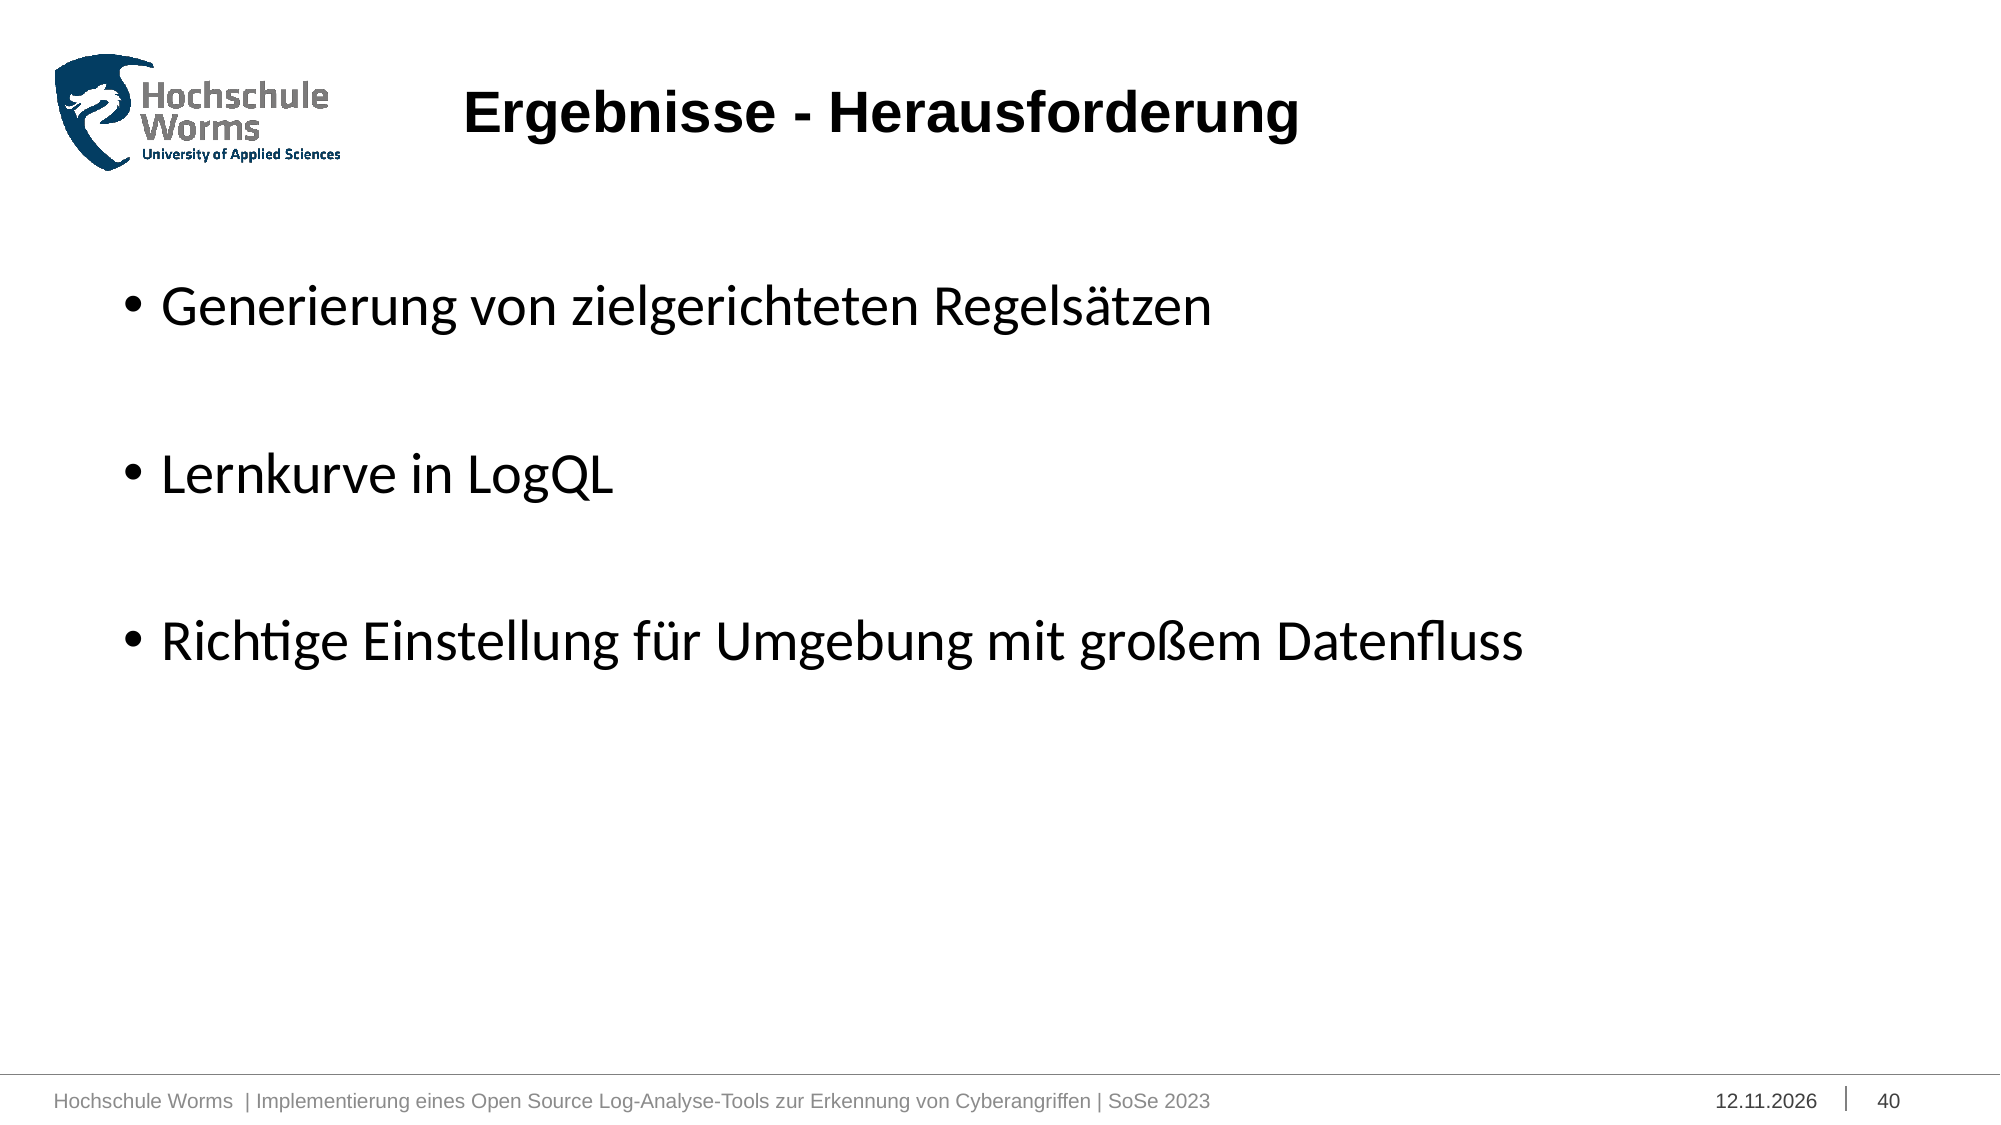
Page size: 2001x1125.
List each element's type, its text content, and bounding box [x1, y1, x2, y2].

title Ergebnisse - Herausforderung [448, 55, 1863, 172]
list Generierung von zielgerichteten Regelsätzen Lernkurve in LogQL Richtige Einstellung für Umgebung mit großem Datenfluss [109, 268, 1863, 997]
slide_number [1693, 1074, 1833, 1125]
picture [55, 54, 340, 171]
footer Hochschule Worms | Implementierung eines Open Source Log-Analyse-Tools zur Erkennung von Cyberangriffen | SoSe 2023 [38, 1074, 1266, 1125]
slide_number 40 [1862, 1074, 1943, 1125]
